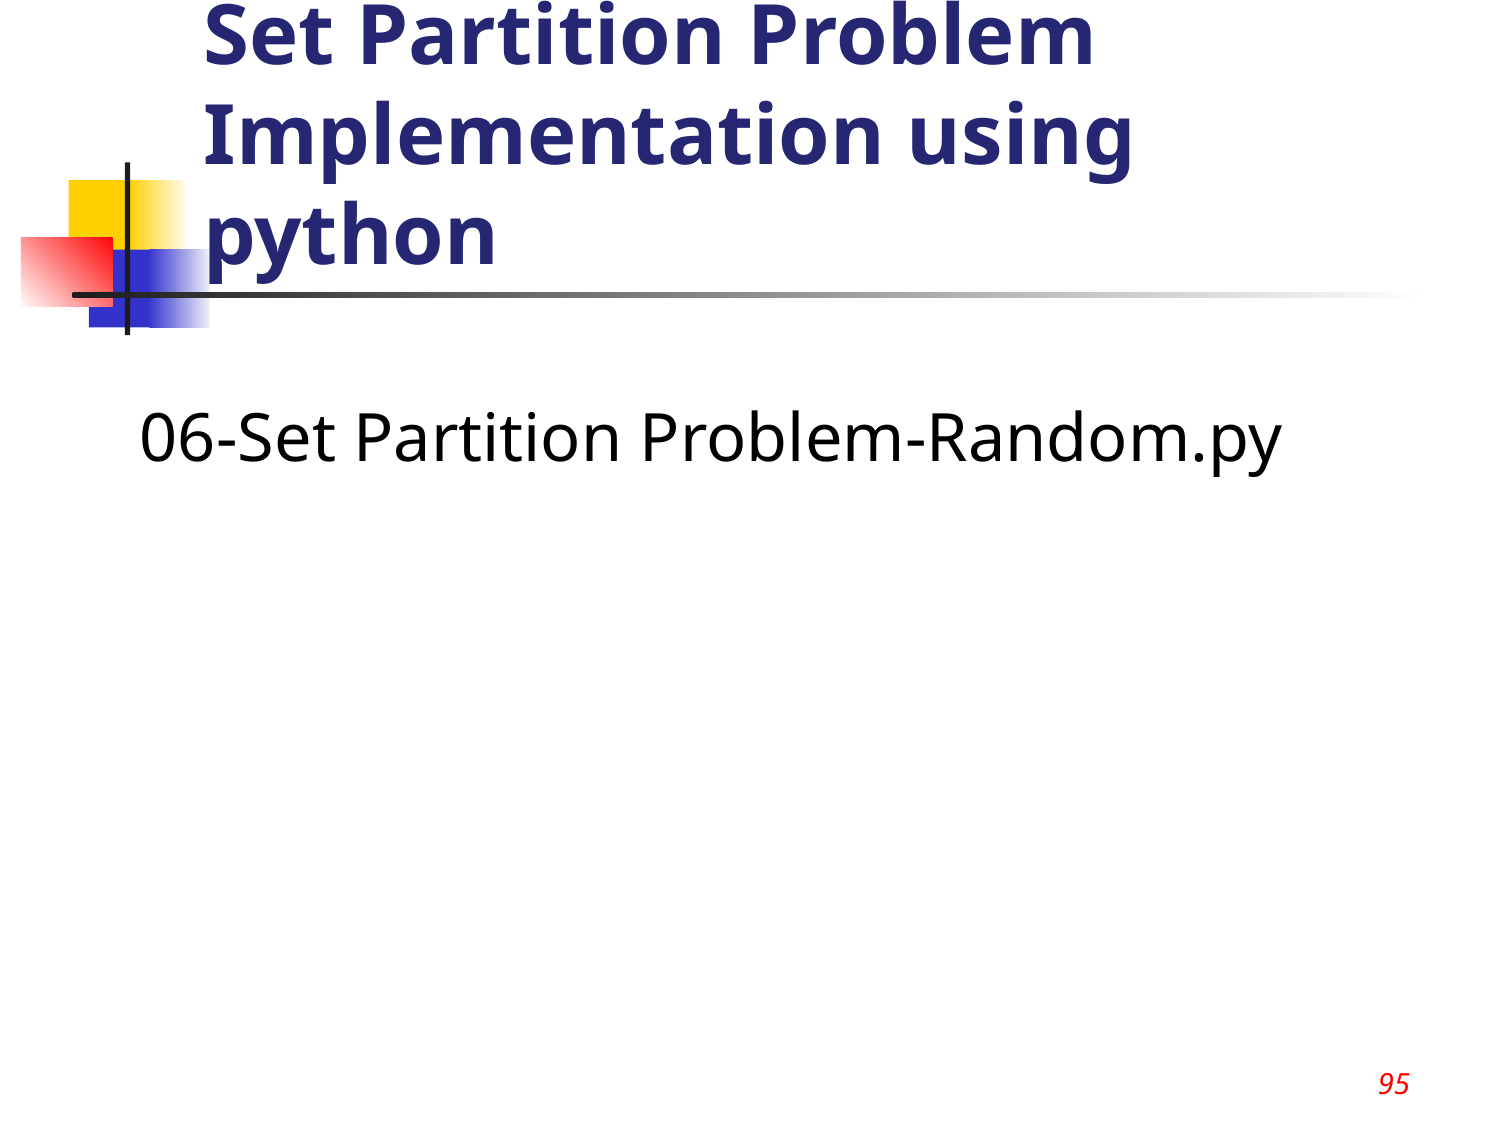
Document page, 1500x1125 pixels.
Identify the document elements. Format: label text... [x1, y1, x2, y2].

title Set Partition Problem Implementation using python [188, 101, 1468, 289]
slide_number 95 [1112, 1037, 1426, 1113]
text_box 06-Set Partition Problem-Random.py [125, 387, 1500, 483]
